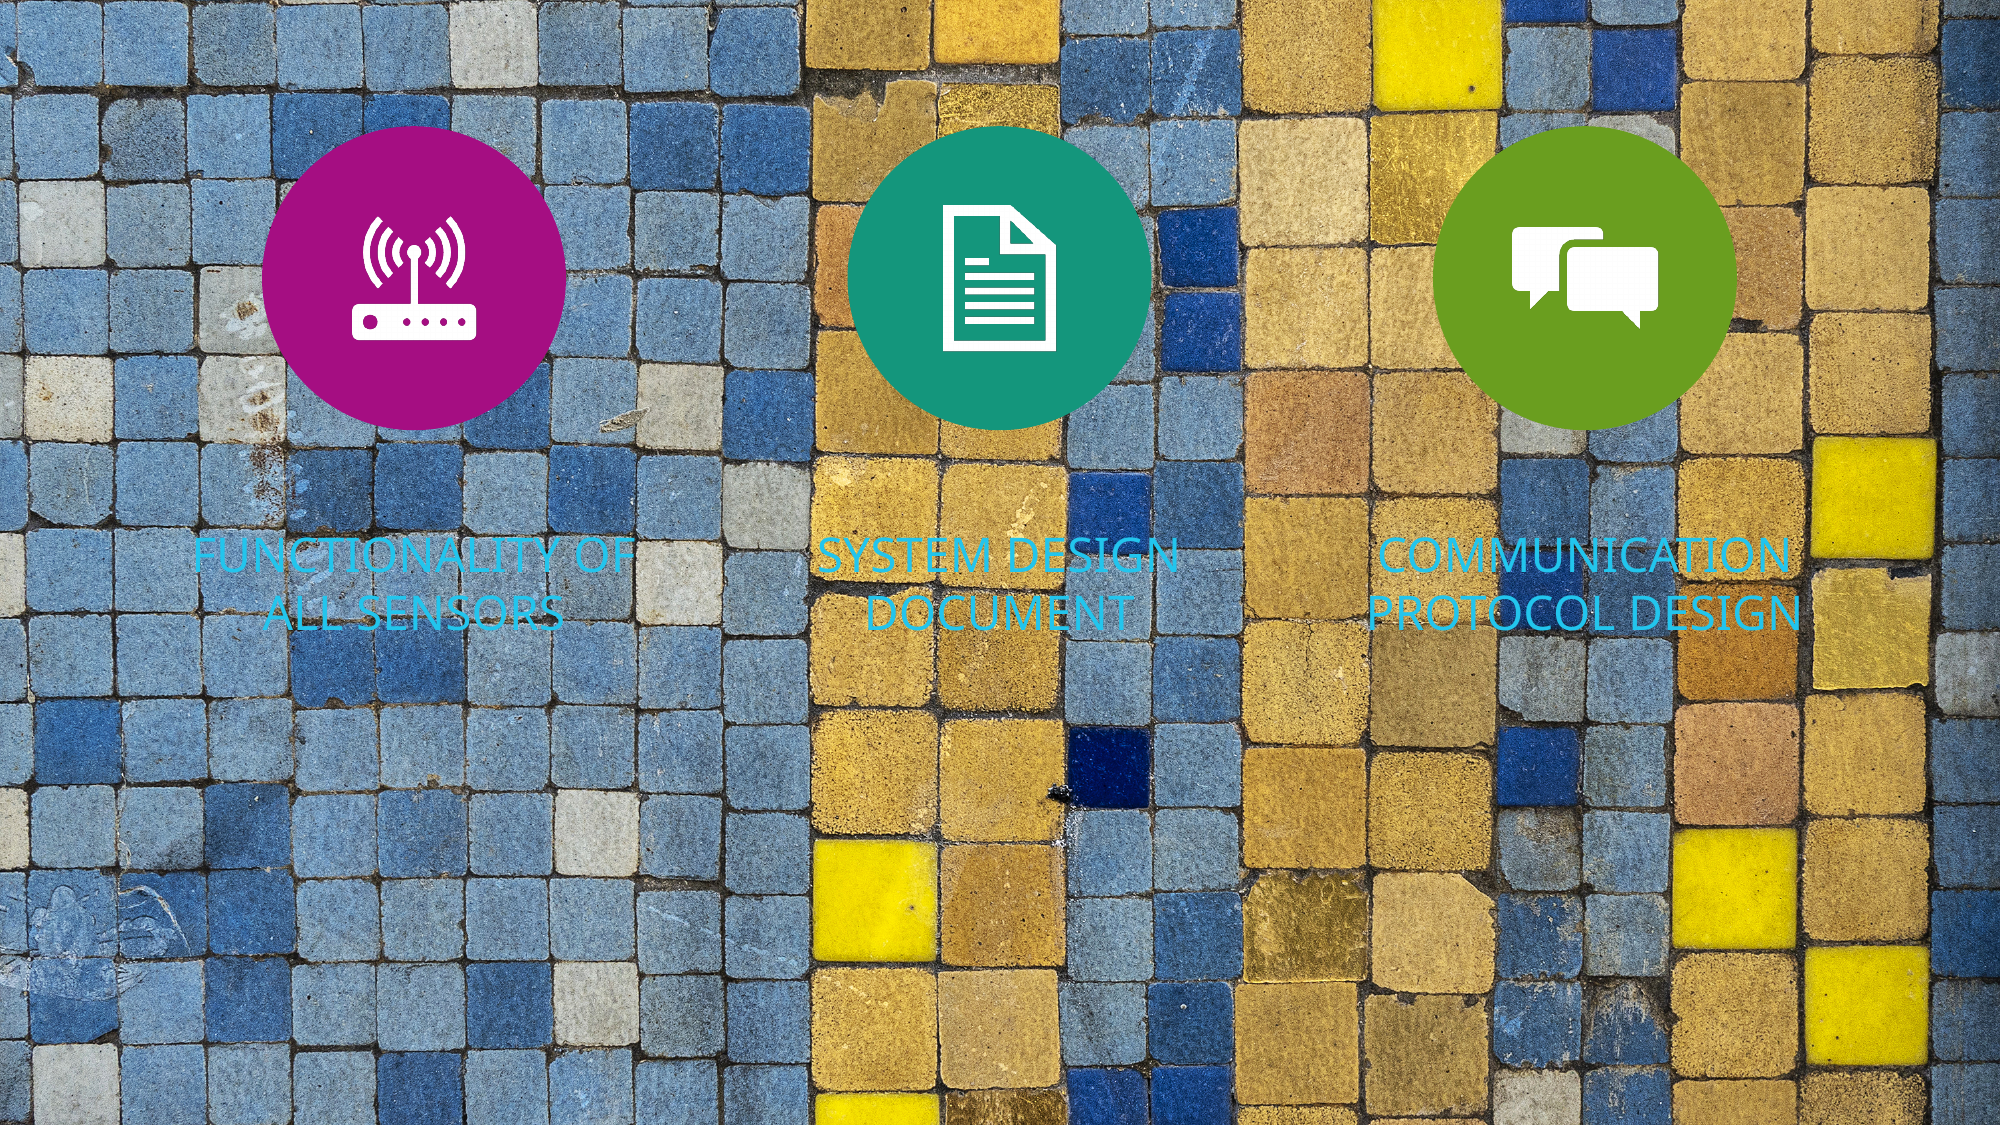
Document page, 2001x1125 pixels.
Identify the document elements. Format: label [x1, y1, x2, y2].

picture [0, 0, 2000, 1125]
list [158, 105, 1841, 665]
